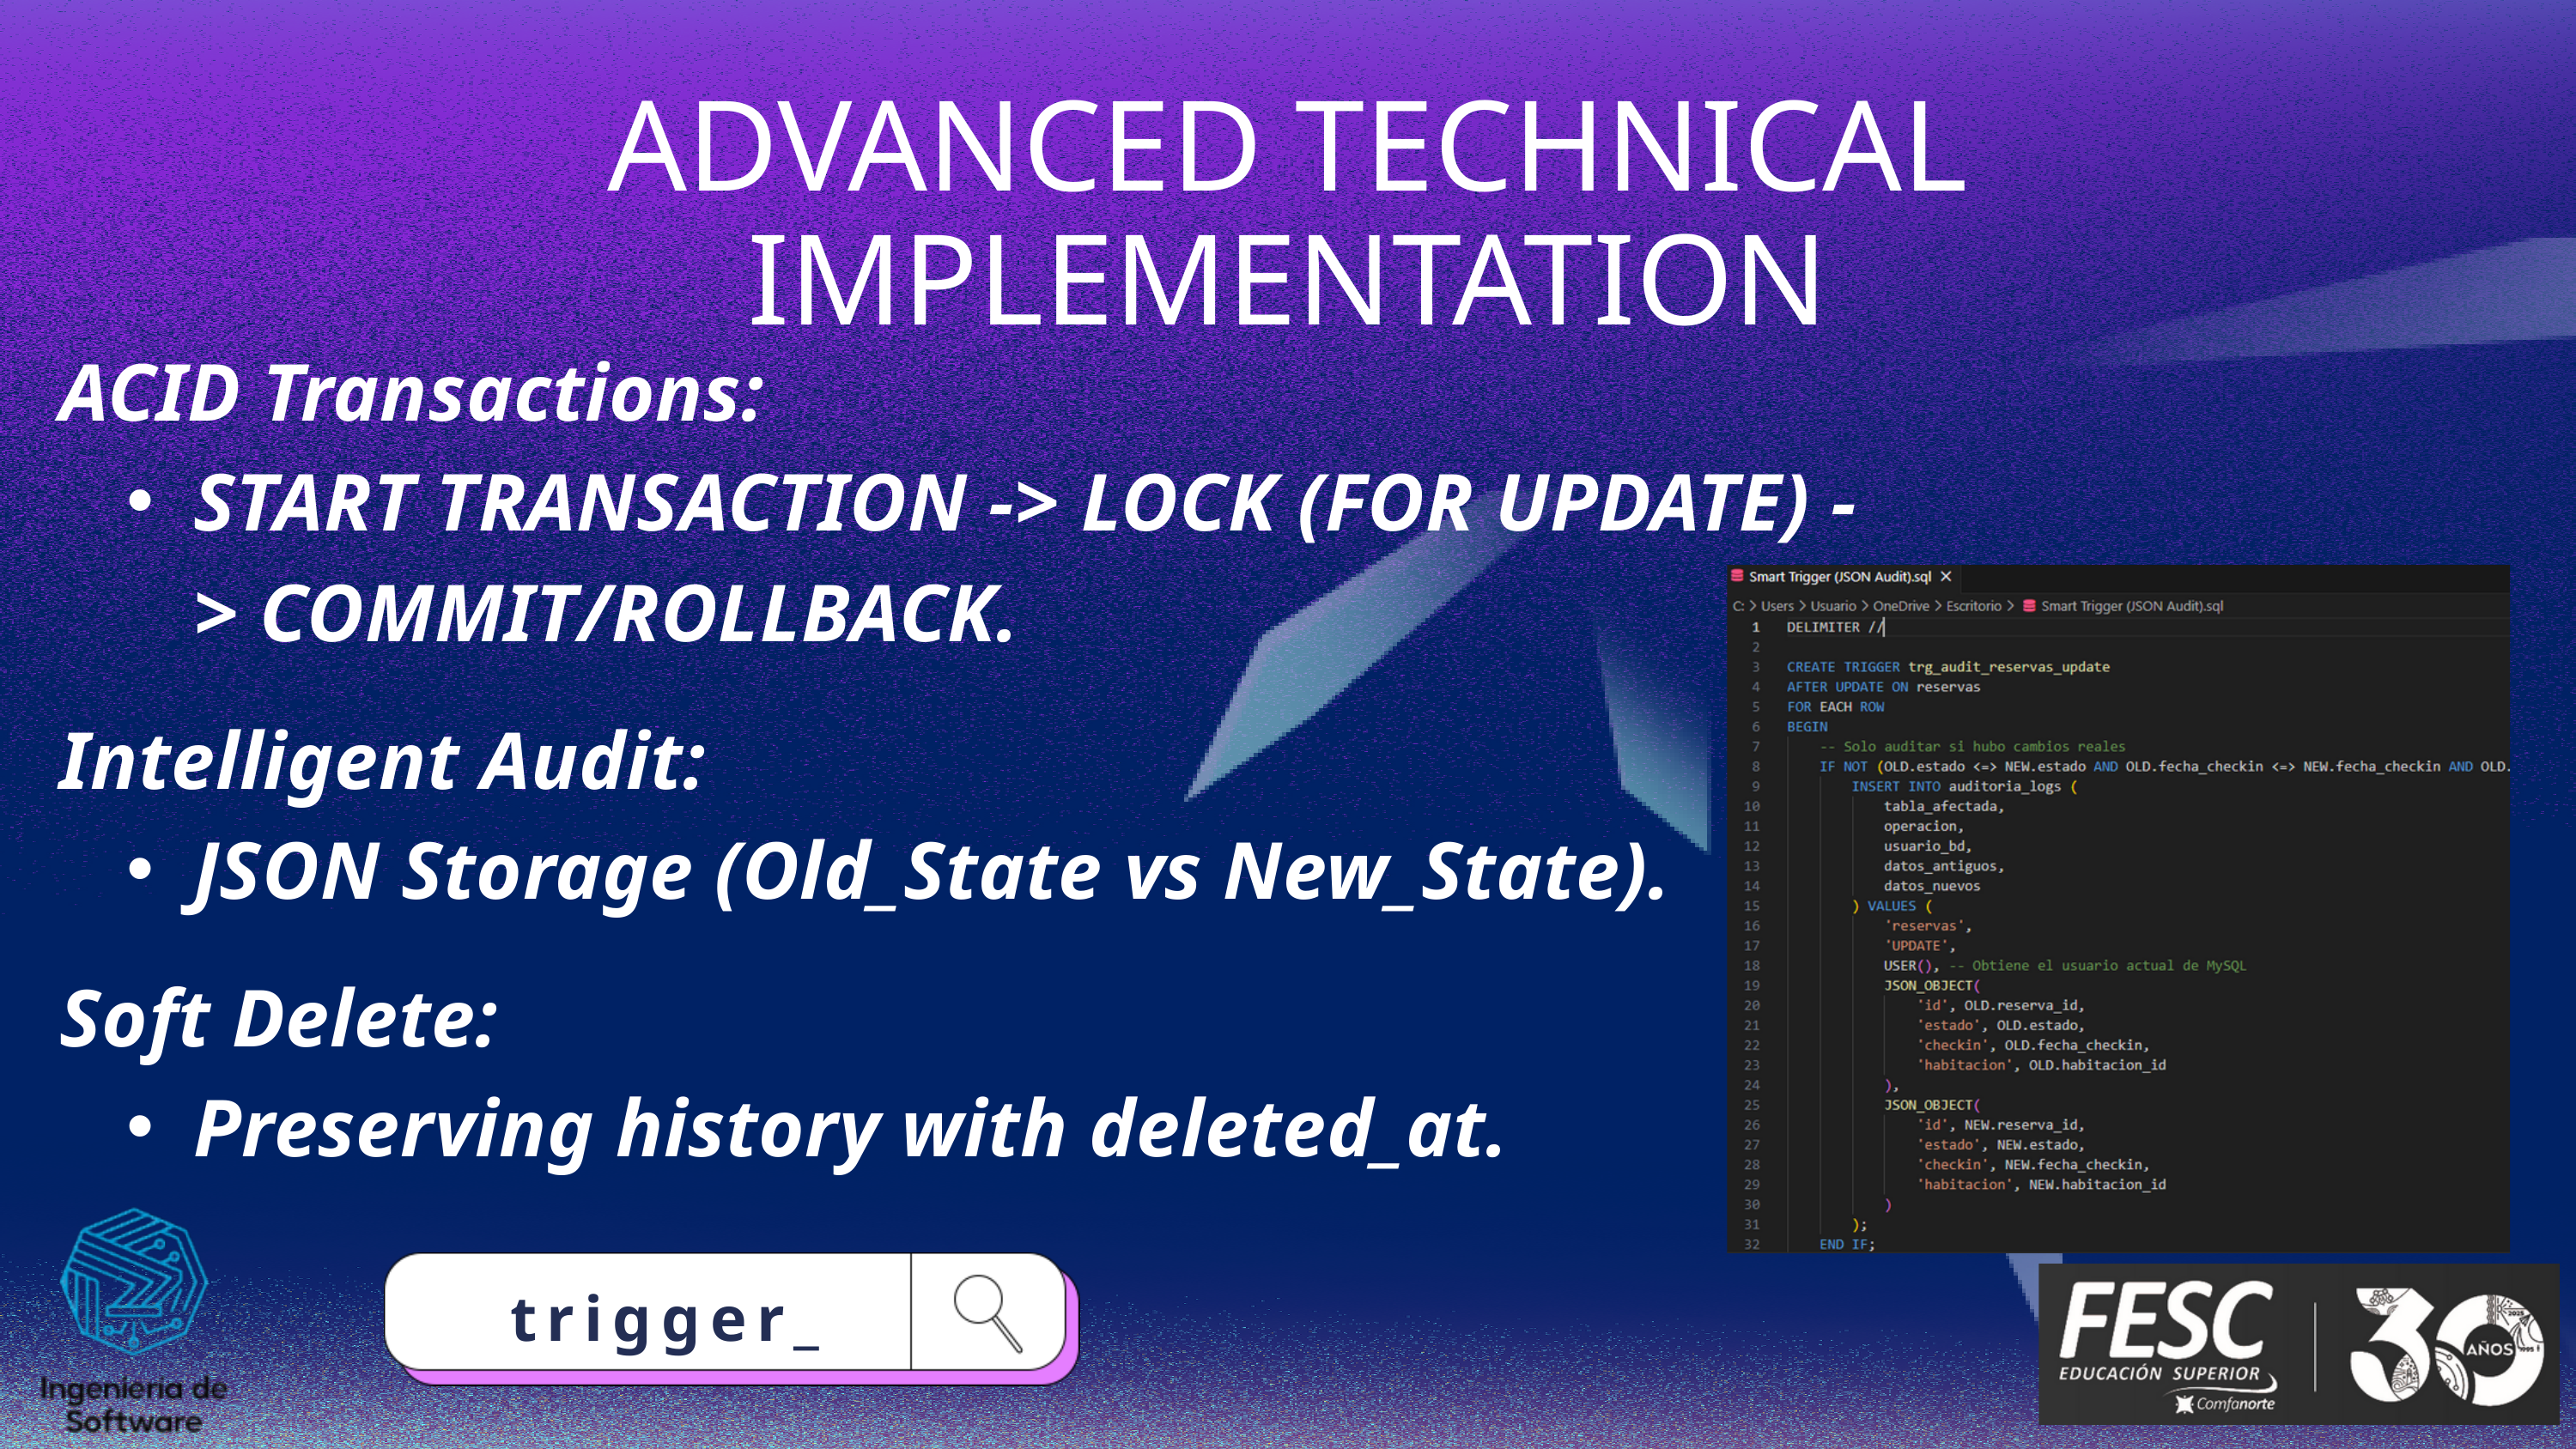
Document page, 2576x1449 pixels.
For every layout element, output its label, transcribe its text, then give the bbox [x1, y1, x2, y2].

text_box ADVANCED TECHNICAL IMPLEMENTATION [284, 82, 2292, 350]
text_box [15, 1187, 258, 1449]
text_box [2038, 1264, 2561, 1425]
text_box [0, 0, 2576, 1449]
text_box ACID Transactions: START TRANSACTION -> LOCK (FOR UPDATE) -> COMMIT/ROLLBACK. Intelligent Audit: JSON Storage (Old_State vs New_State). Soft Delete: Preserving history with deleted_at. [59, 326, 1903, 1173]
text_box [383, 1252, 1081, 1386]
text_box [1727, 565, 2511, 1253]
